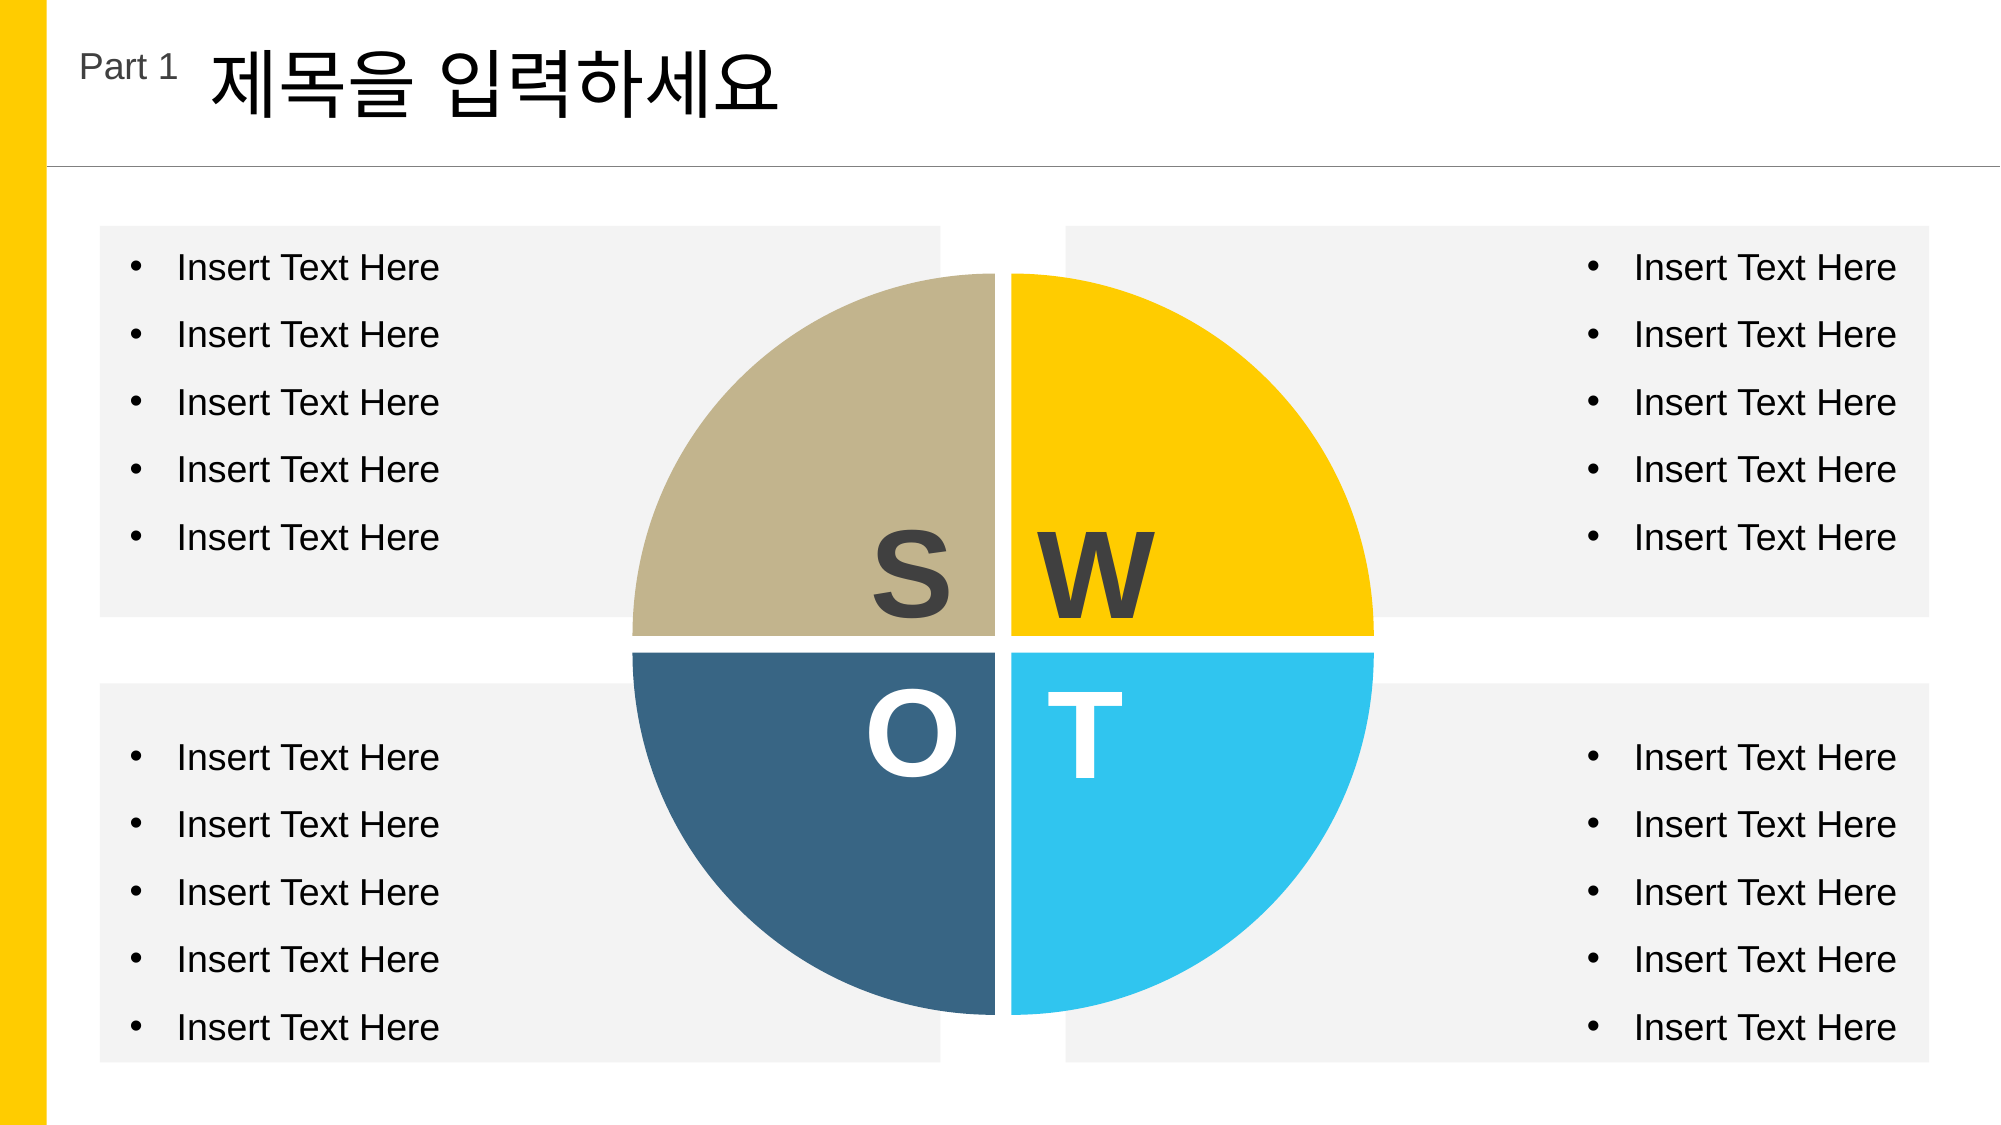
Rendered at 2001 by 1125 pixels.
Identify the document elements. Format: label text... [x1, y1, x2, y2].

text_box [1010, 272, 1375, 637]
text_box Insert Text Here Insert Text Here Insert Text Here Insert Text Here Insert Text Here [115, 702, 801, 1055]
text_box [1065, 225, 1226, 341]
text_box Part 1 [64, 34, 194, 95]
text_box [1065, 682, 1930, 1063]
text_box [631, 272, 996, 637]
text_box O [849, 644, 977, 810]
text_box T [1032, 646, 1139, 811]
text_box [1010, 651, 1375, 1016]
text_box [0, 0, 48, 1125]
text_box [801, 225, 941, 327]
text_box [99, 225, 637, 618]
text_box Insert Text Here Insert Text Here Insert Text Here Insert Text Here Insert Text Here [115, 213, 801, 566]
text_box [631, 651, 996, 1016]
text_box W [1022, 485, 1171, 651]
text_box [1369, 225, 1930, 618]
text_box Insert Text Here Insert Text Here Insert Text Here Insert Text Here Insert Text Here [1226, 702, 1913, 1055]
text_box 제목을 입력하세요 [194, 30, 798, 136]
text_box S [855, 485, 969, 644]
text_box Insert Text Here Insert Text Here Insert Text Here Insert Text Here Insert Text Here [1226, 213, 1913, 566]
text_box [99, 682, 941, 1063]
